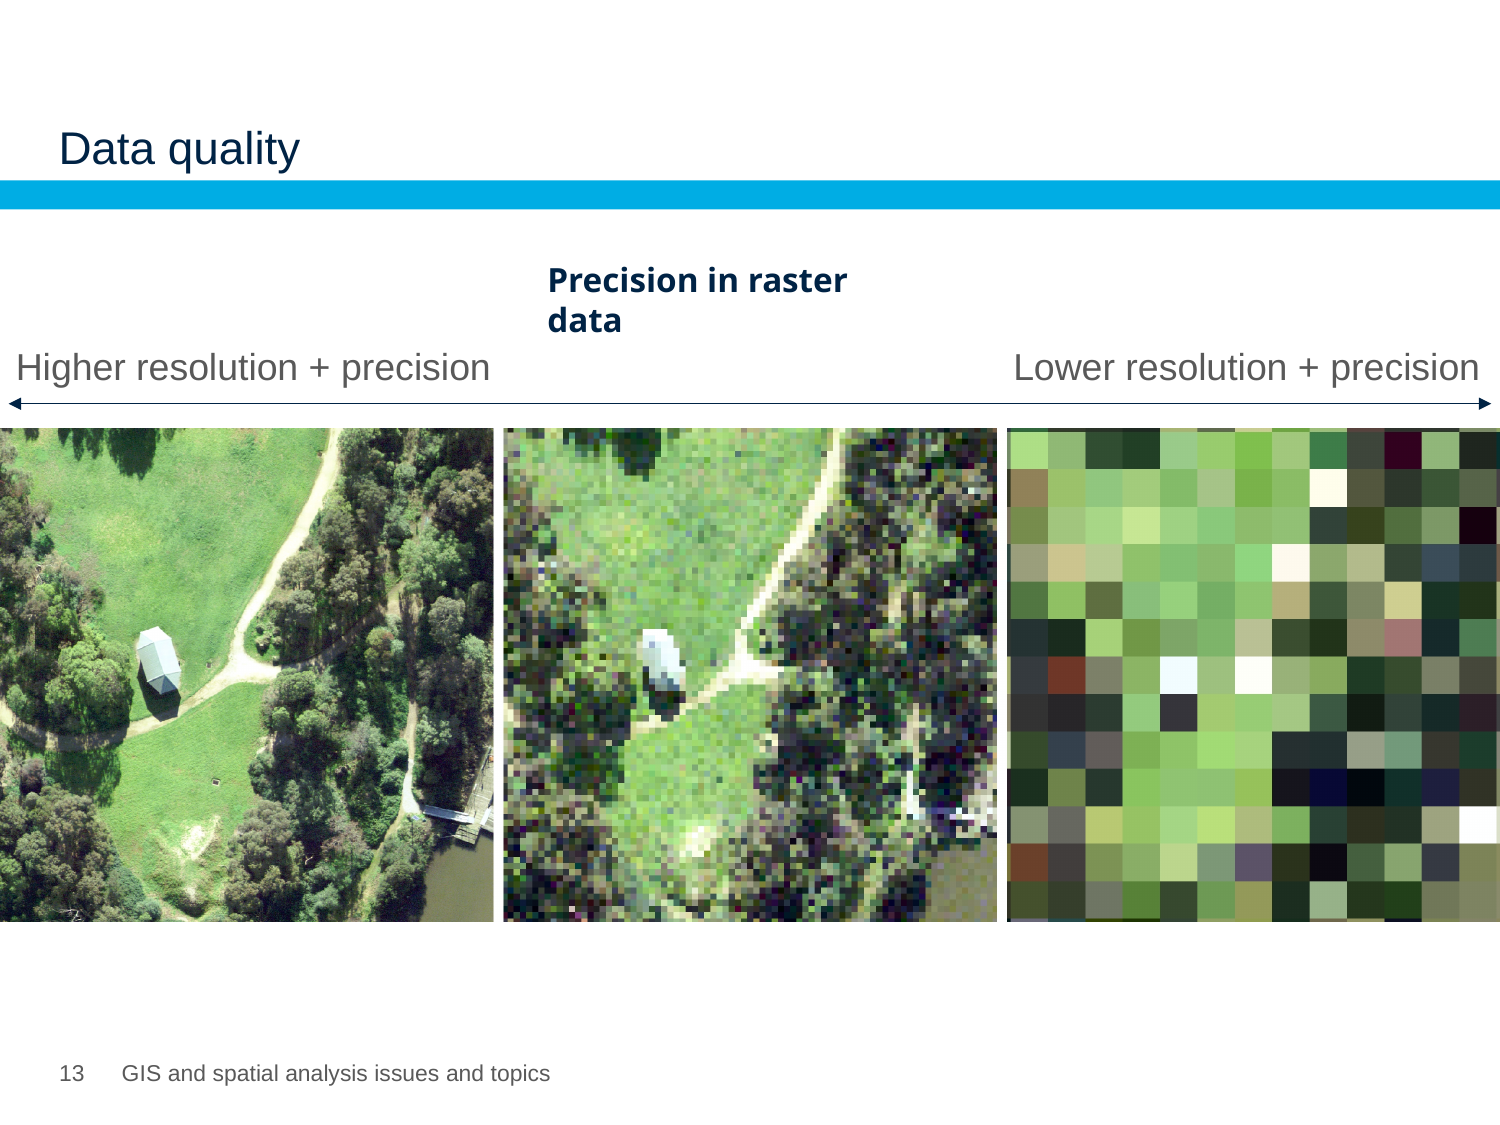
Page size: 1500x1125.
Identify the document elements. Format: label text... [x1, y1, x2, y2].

footer GIS and spatial analysis issues and topics [121, 1042, 1092, 1103]
text_box Higher resolution + precision [0, 335, 507, 392]
picture [0, 428, 1500, 922]
slide_number 12 [59, 1042, 112, 1103]
text_box Precision in raster data [532, 252, 930, 347]
title Data quality [58, 49, 1447, 174]
text_box Lower resolution + precision [993, 335, 1500, 392]
